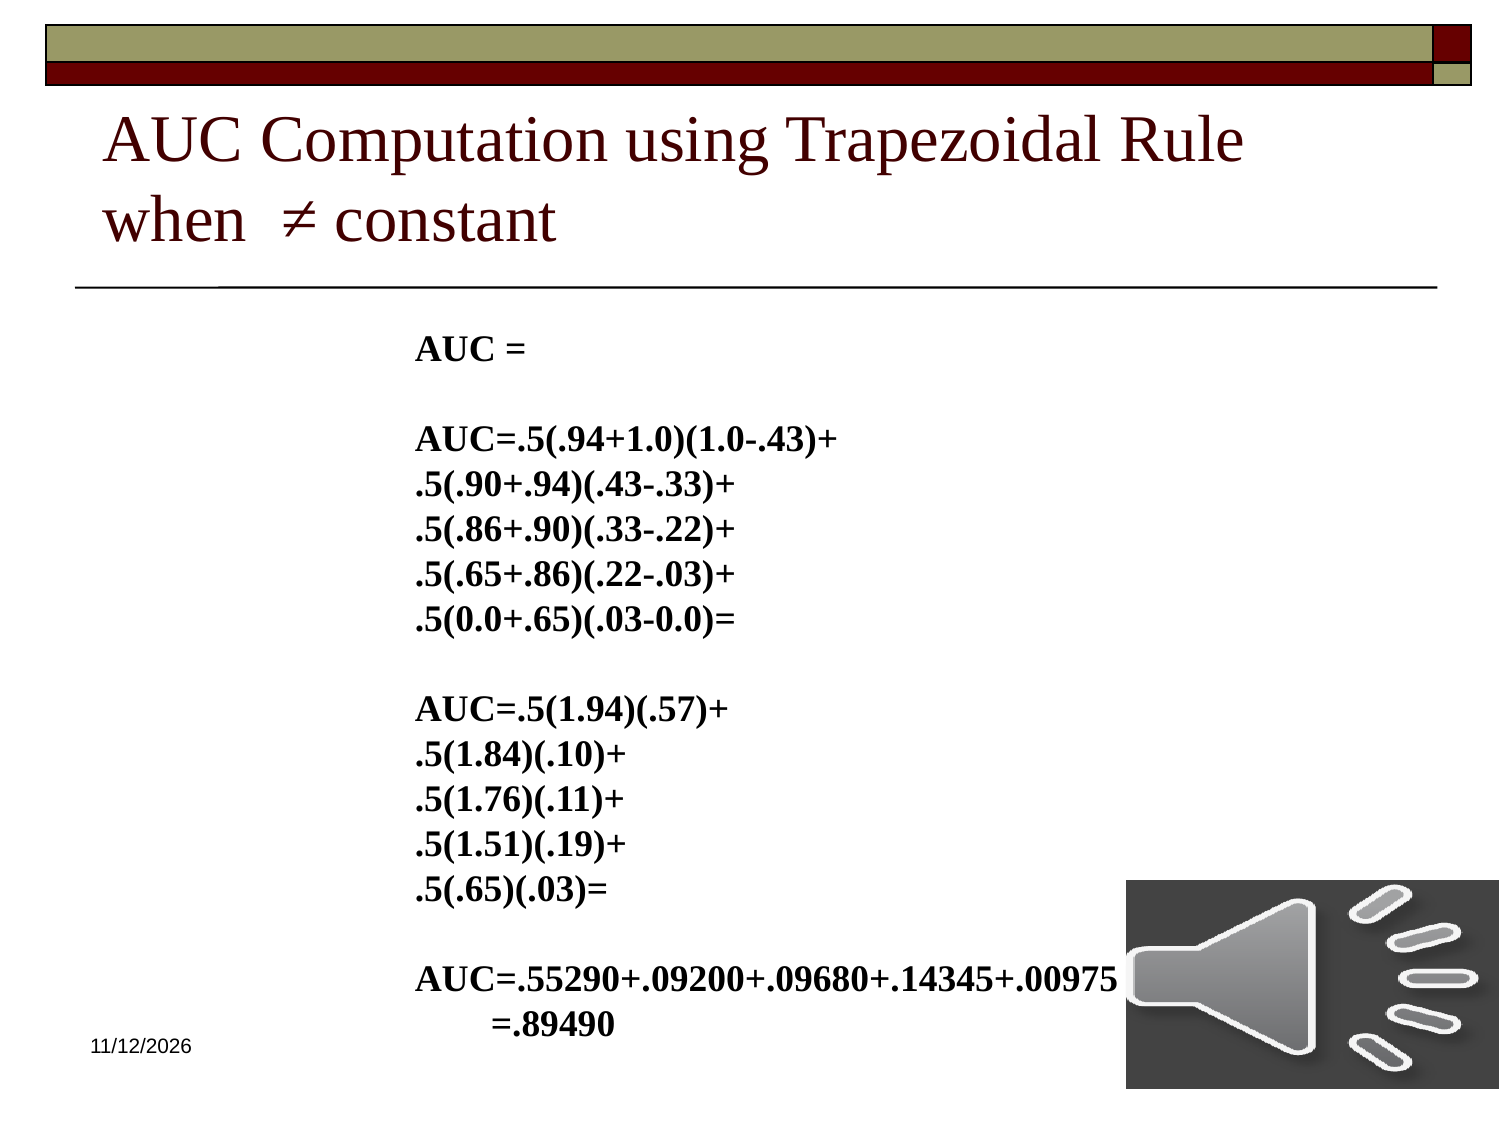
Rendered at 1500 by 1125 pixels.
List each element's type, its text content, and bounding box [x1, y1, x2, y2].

picture [1124, 878, 1500, 1091]
slide_number 12 [1112, 1024, 1426, 1101]
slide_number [74, 1024, 351, 1101]
